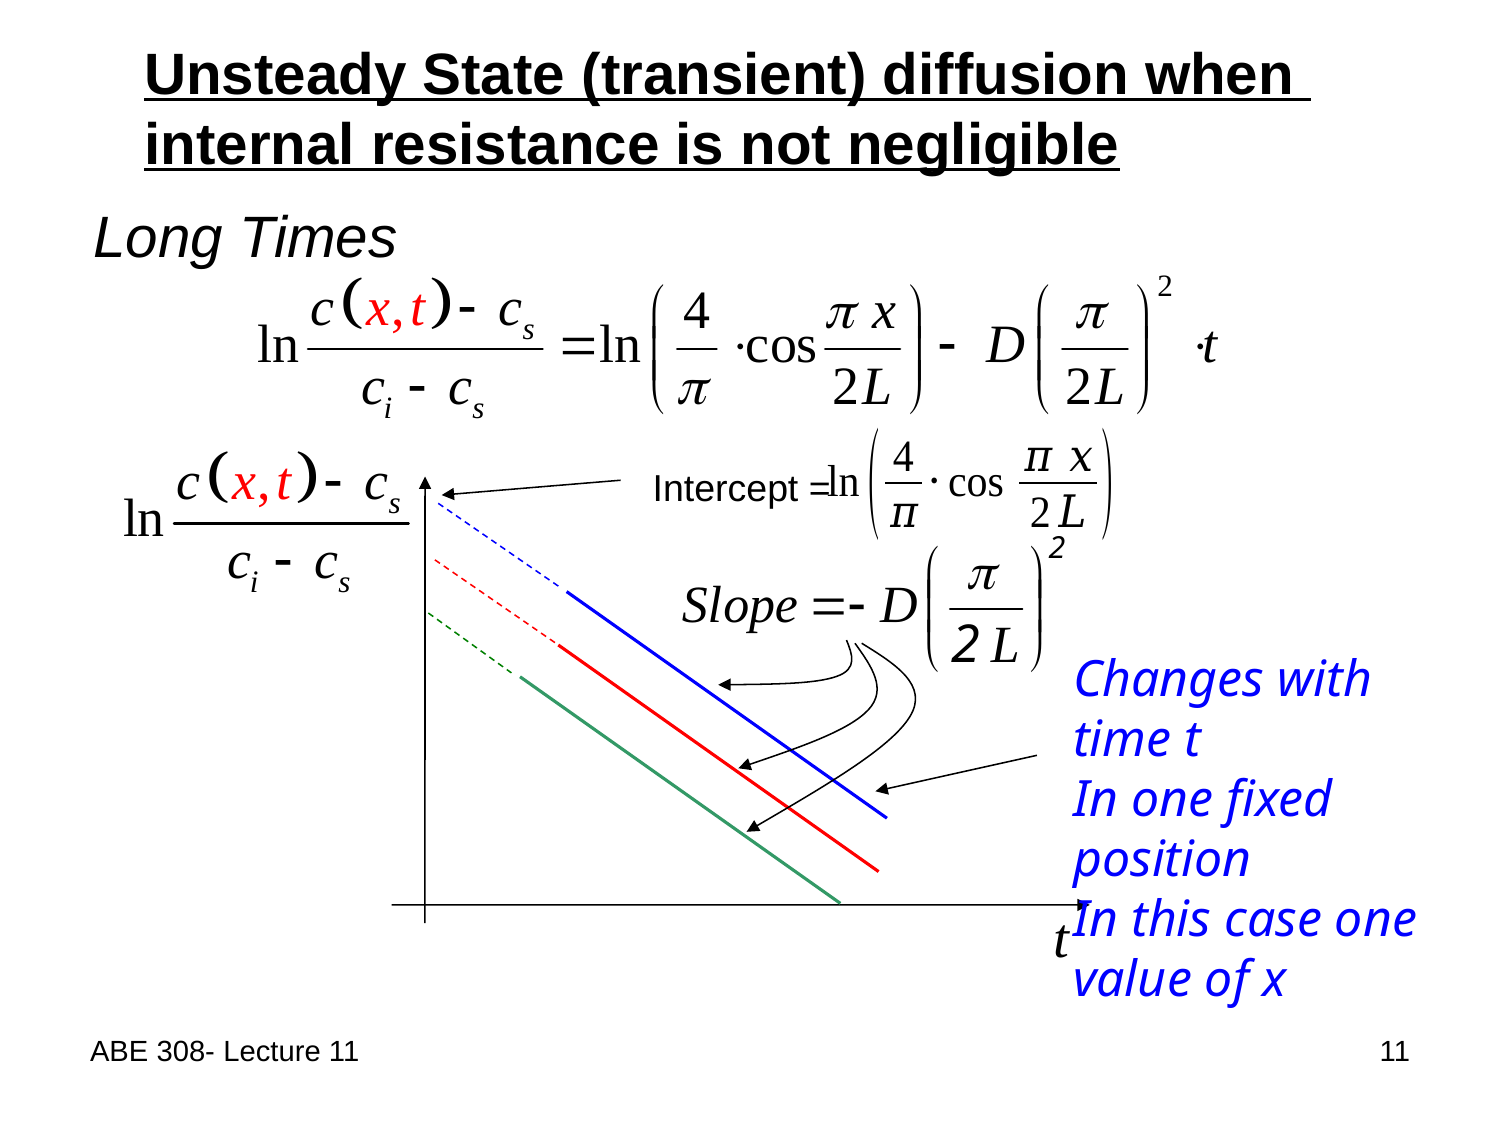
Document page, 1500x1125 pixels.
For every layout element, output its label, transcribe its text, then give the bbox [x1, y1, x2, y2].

text_box [746, 689, 916, 832]
text_box Long Times [78, 191, 413, 277]
slide_number 11 [1074, 1024, 1425, 1103]
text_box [115, 442, 423, 605]
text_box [664, 526, 1078, 681]
text_box Changes with time t In one fixed position In this case one value of x [1058, 639, 1463, 1015]
text_box Unsteady State (transient) diffusion when internal resistance is not negligible [129, 28, 1327, 184]
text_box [1036, 915, 1078, 979]
text_box [441, 480, 621, 501]
text_box [738, 689, 833, 771]
slide_number ABE 308- Lecture 11 [75, 1024, 425, 1103]
text_box [875, 755, 1037, 795]
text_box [249, 263, 1231, 431]
text_box [427, 480, 432, 489]
text_box Intercept = [637, 456, 846, 516]
